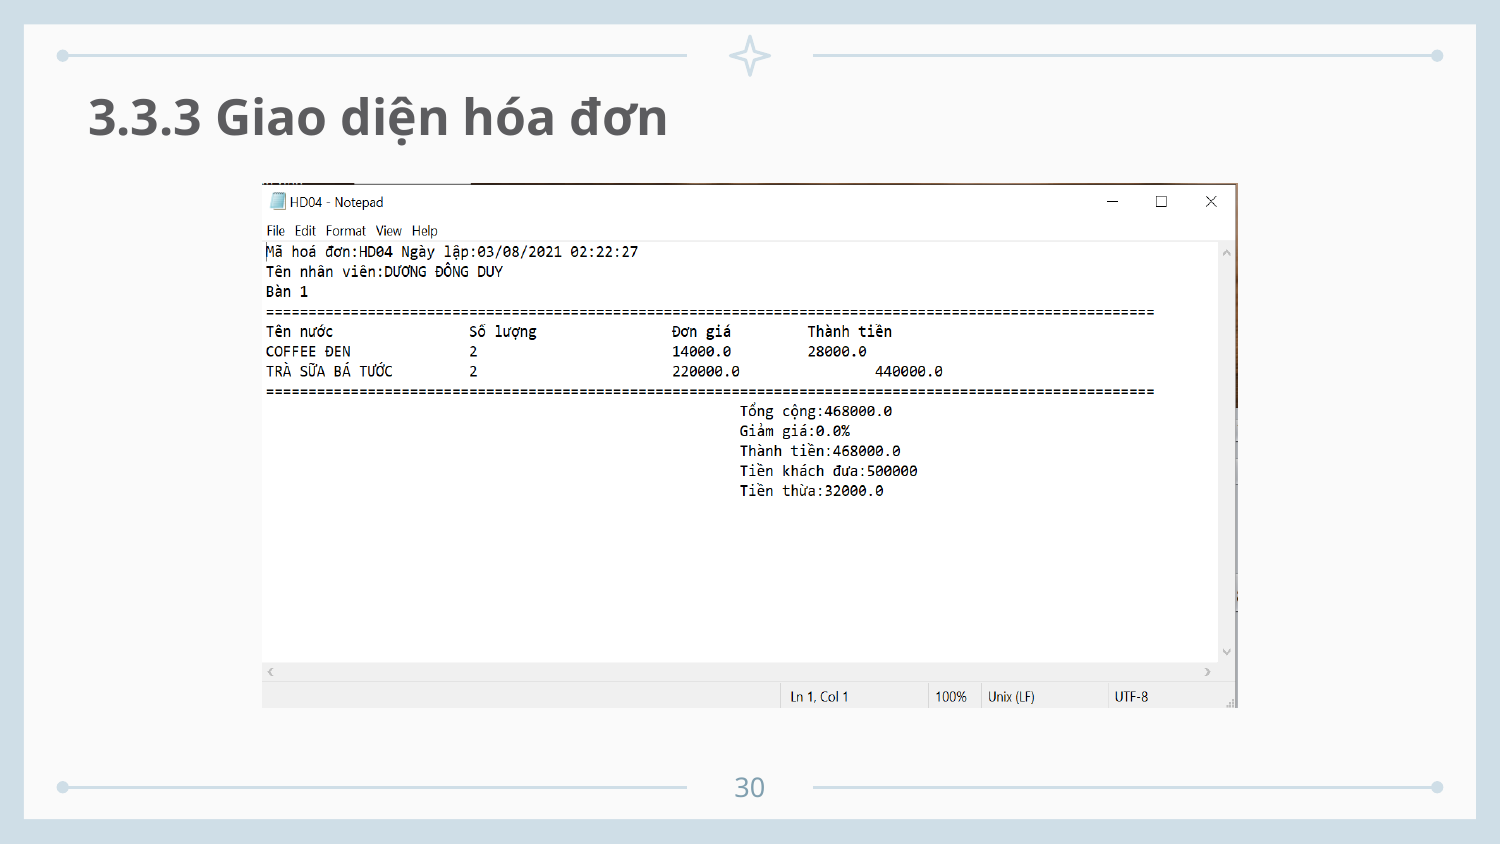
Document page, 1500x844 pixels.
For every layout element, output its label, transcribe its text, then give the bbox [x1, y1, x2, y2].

picture [262, 183, 1238, 709]
slide_number 30 [705, 755, 795, 810]
title 3.3.3 Giao diện hóa đơn [73, 70, 1337, 165]
